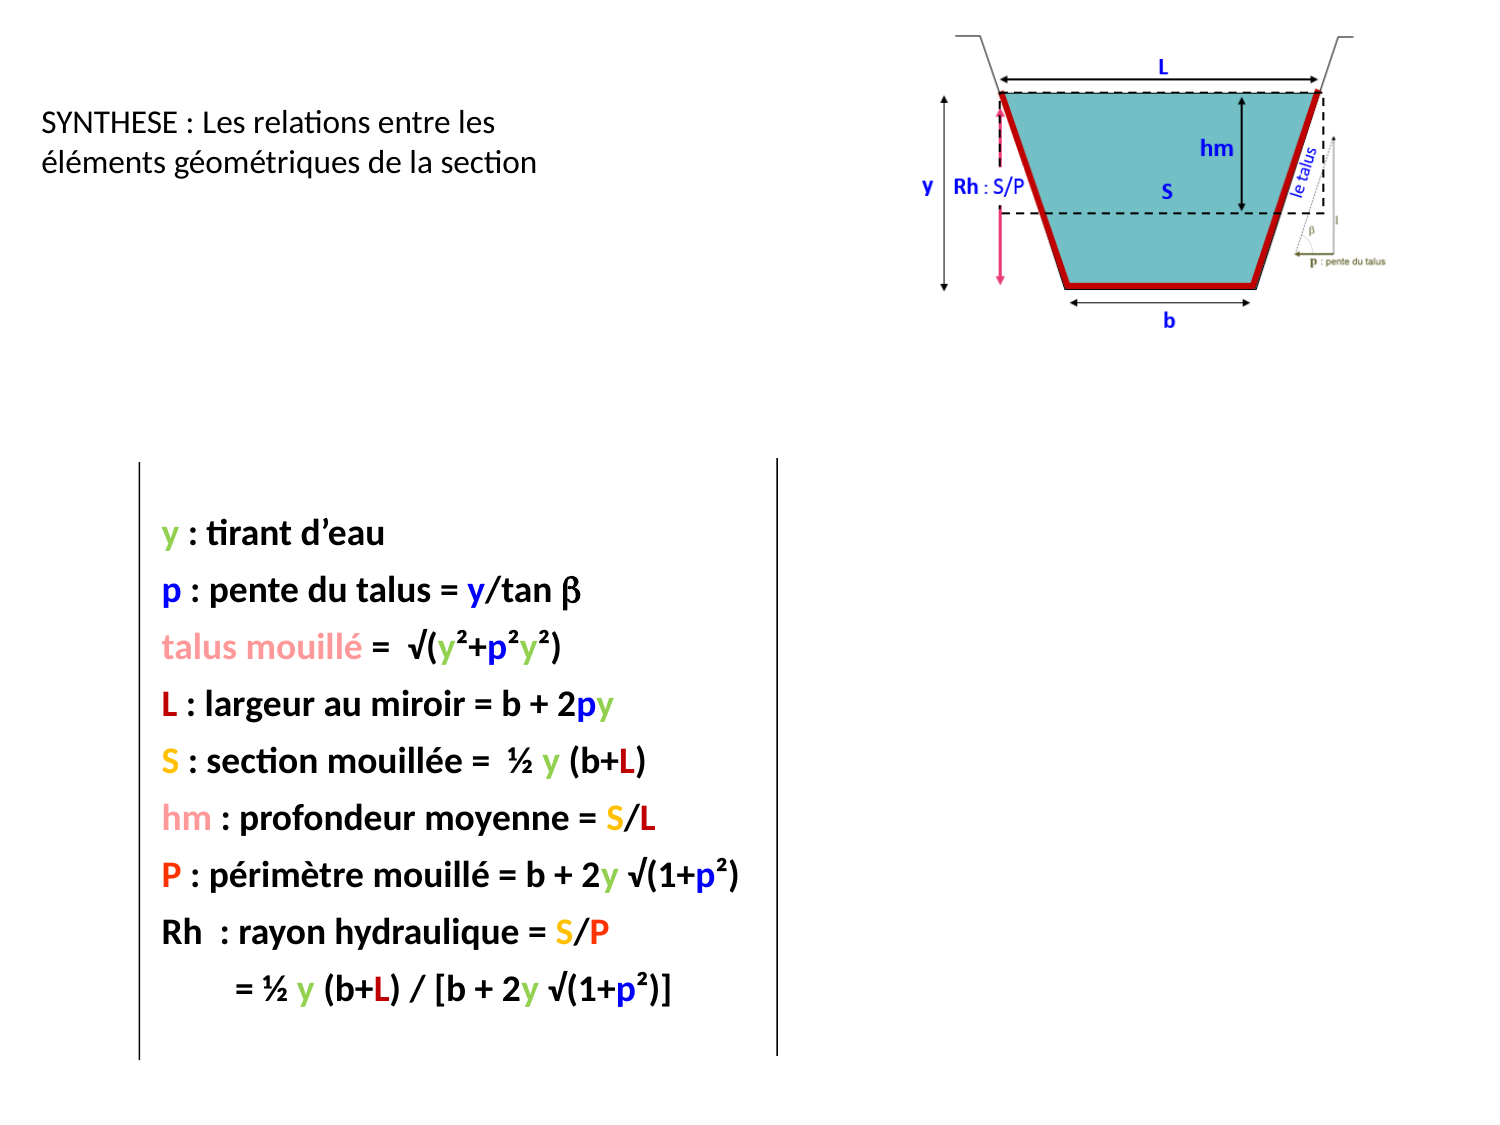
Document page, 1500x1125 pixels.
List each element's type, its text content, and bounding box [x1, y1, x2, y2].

picture [916, 14, 1404, 336]
text_box y : tirant d’eau p : pente du talus = y/tan  talus mouillé = √(y²+p²y²) L : largeur au miroir = b + 2py S : section mouillée = ½ y (b+L) hm : profondeur moyenne = S/L P : périmètre mouillé = b + 2y √(1+p²) Rh : rayon hydraulique = S/P = ½ y (b+L) / [b + 2y √(1+p²)] [161, 495, 795, 1016]
text_box SYNTHESE : Les relations entre les éléments géométriques de la section [26, 92, 614, 187]
